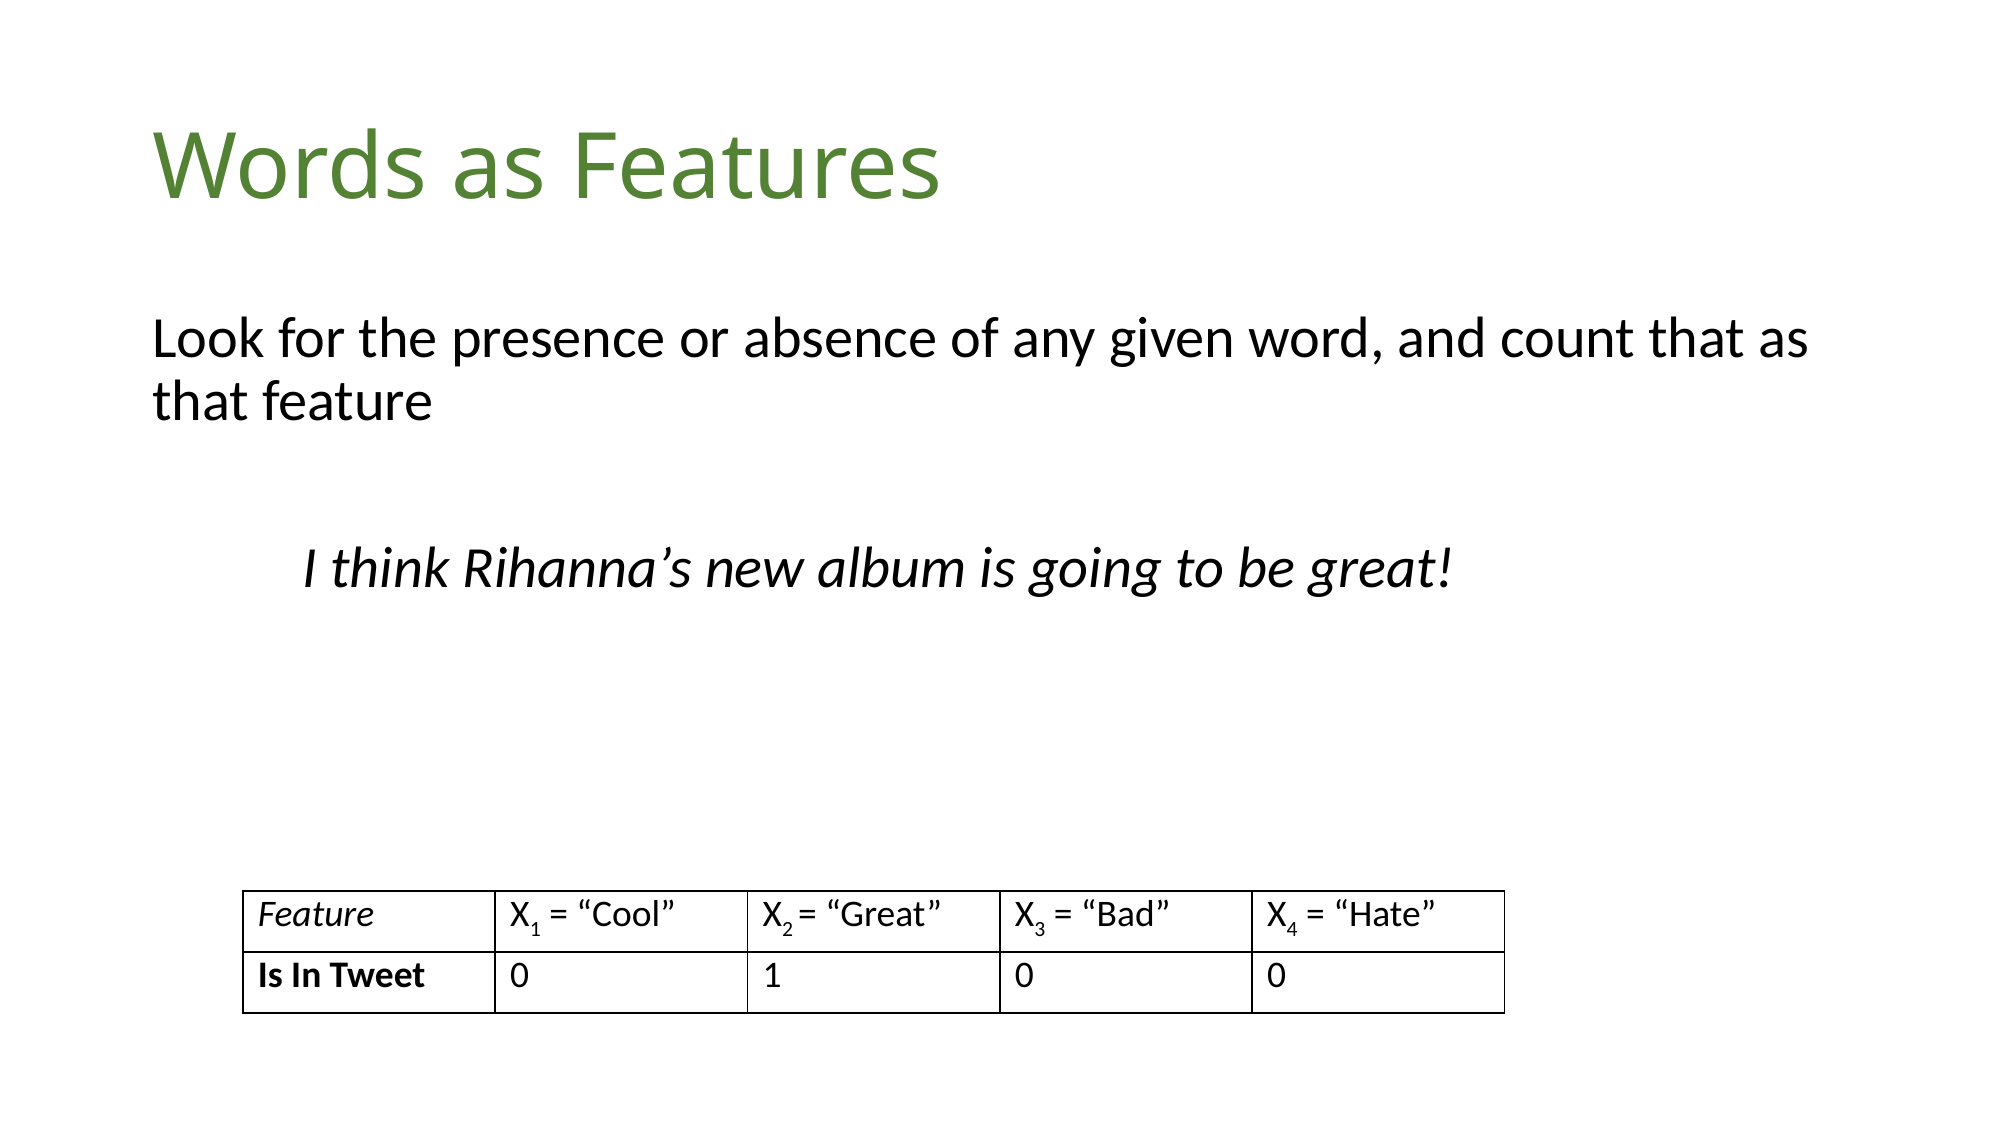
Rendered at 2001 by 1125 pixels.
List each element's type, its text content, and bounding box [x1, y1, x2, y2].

table_header Feature [244, 892, 494, 951]
table_header X1 = “Cool” [496, 892, 747, 951]
table_cell 0 [496, 953, 747, 1012]
list Look for the presence or absence of any given word, and count that as that feature I think Rihanna’s new album is going to be great! [137, 299, 1863, 1014]
table_cell Is In Tweet [244, 953, 494, 1012]
title Words as Features [137, 59, 1863, 278]
table_header X3 = “Bad” [1001, 892, 1251, 951]
table_header X2 = “Great” [748, 892, 999, 951]
table_cell 1 [748, 953, 999, 1012]
table_cell 0 [1001, 953, 1251, 1012]
table_header X4 = “Hate” [1253, 892, 1504, 951]
table_cell 0 [1253, 953, 1504, 1012]
